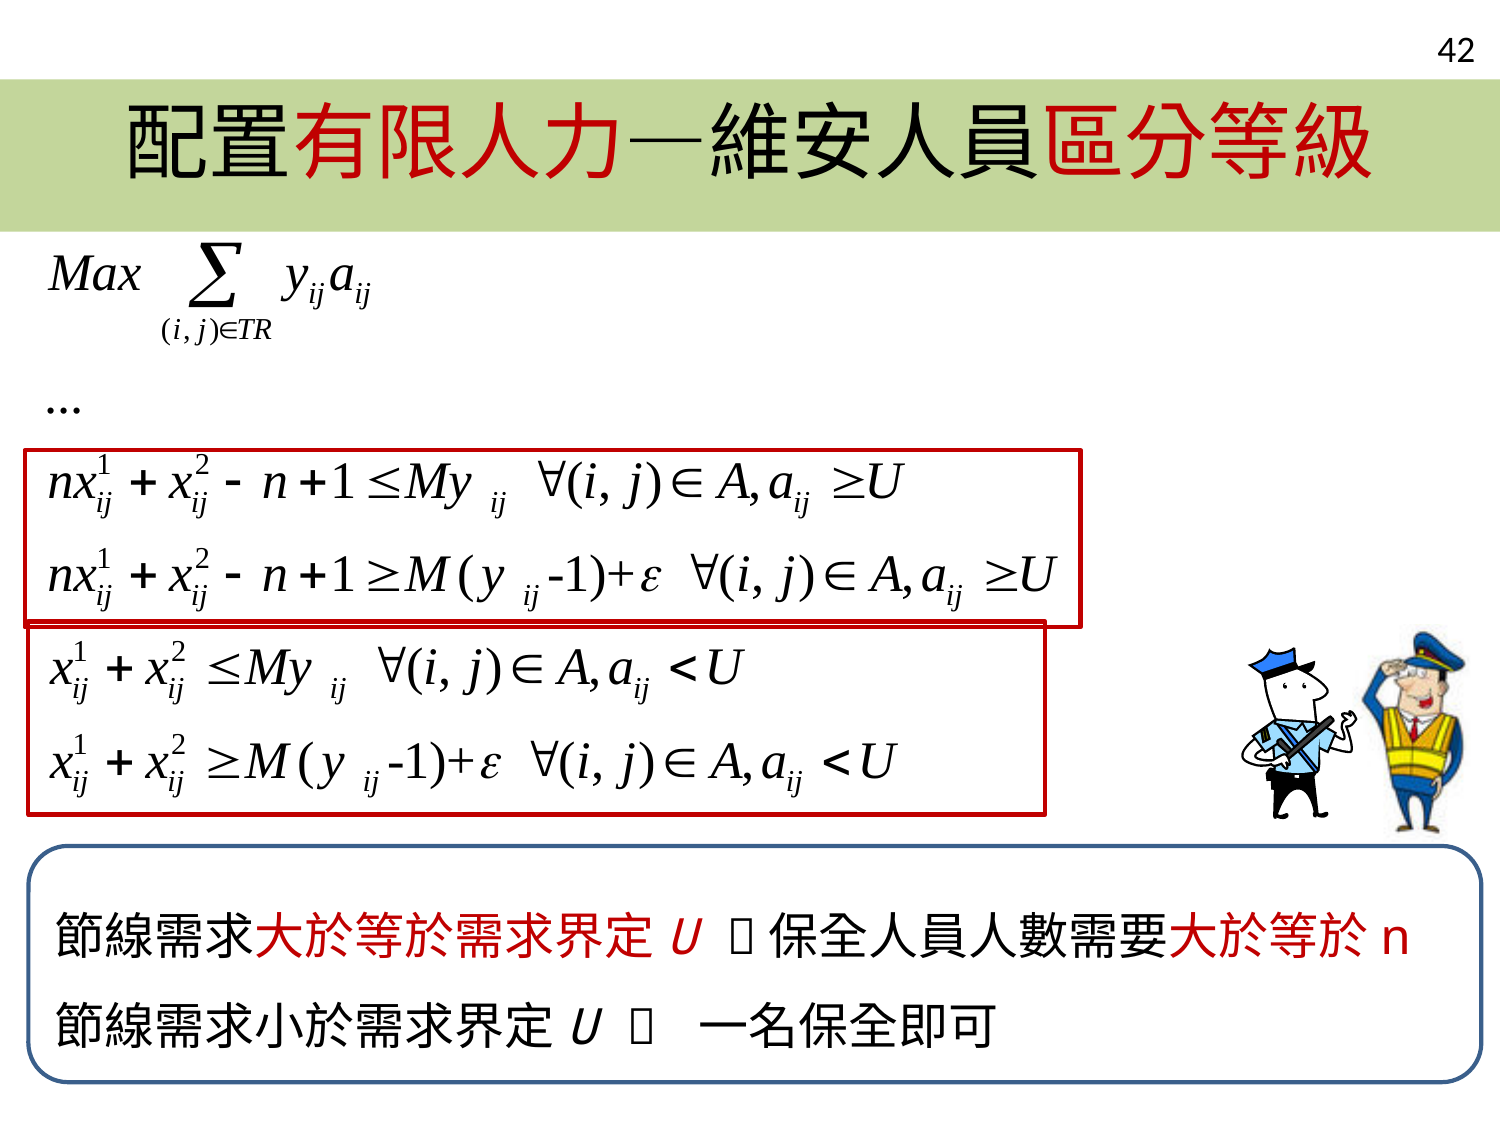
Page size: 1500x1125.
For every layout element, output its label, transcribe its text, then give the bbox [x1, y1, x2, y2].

title 配置有限人力—維安人員區分等級 [75, 45, 1425, 233]
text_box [39, 231, 1070, 811]
text_box 節線需求大於等於需求界定U 保全人員人數需要大於等於n 節線需求小於需求界定U  一名保全即可 [26, 843, 1484, 1085]
text_box [26, 619, 37, 817]
text_box [23, 448, 34, 629]
text_box [1074, 448, 1083, 629]
picture [1240, 624, 1471, 842]
